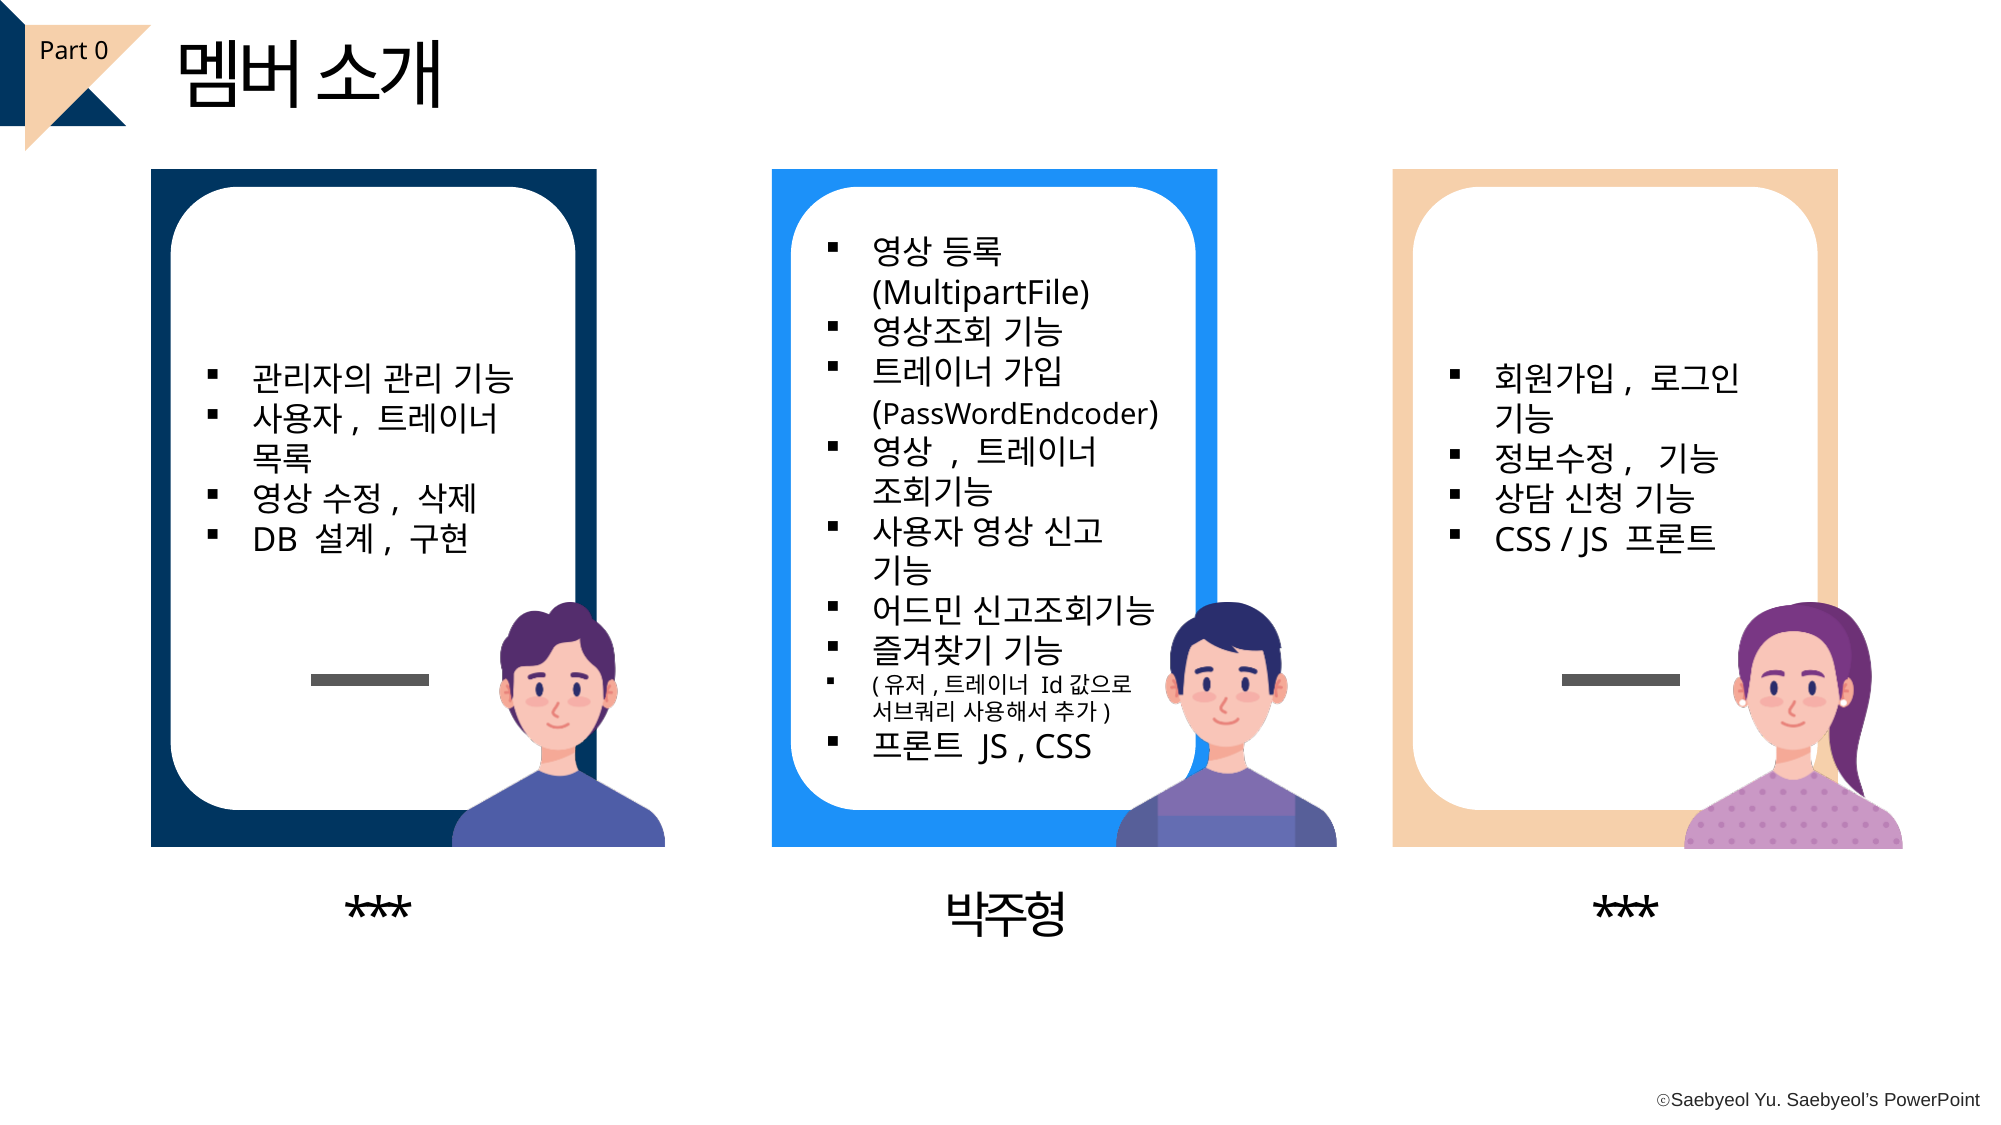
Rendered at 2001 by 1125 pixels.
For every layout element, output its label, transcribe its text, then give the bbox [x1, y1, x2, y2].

text_box [24, 73, 105, 154]
text_box [771, 168, 1218, 848]
text_box [0, 0, 25, 128]
text_box 관리자의 관리 기능 사용자, 트레이너 목록 영상 수정, 삭제 DB 설계, 구현 [169, 185, 577, 812]
text_box 멤버 소개 [159, 19, 462, 125]
text_box [150, 168, 598, 848]
text_box [51, 88, 129, 128]
text_box *** [328, 875, 429, 951]
text_box [24, 23, 154, 54]
picture [1670, 602, 1917, 849]
text_box *** [1576, 875, 1677, 951]
text_box [1391, 168, 1839, 848]
text_box 회원가입, 로그인 기능 정보수정, 기능 상담 신청 기능 CSS / JS 프론트 [1411, 185, 1819, 812]
picture [436, 602, 681, 847]
text_box 박주형 [929, 875, 1085, 951]
text_box Part 0 [24, 27, 124, 73]
text_box 영상 등록(MultipartFile) 영상조회 기능 트레이너 가입(PassWordEndcoder) 영상 , 트레이너 조회기능 사용자 영상 신고 기능 어드민 신고조회기능 즐겨찾기 기능 (유저,트레이너 Id값으로 서브쿼리 사용해서 추가) 프론트 JS , CSS [789, 185, 1197, 812]
picture [1104, 602, 1349, 847]
